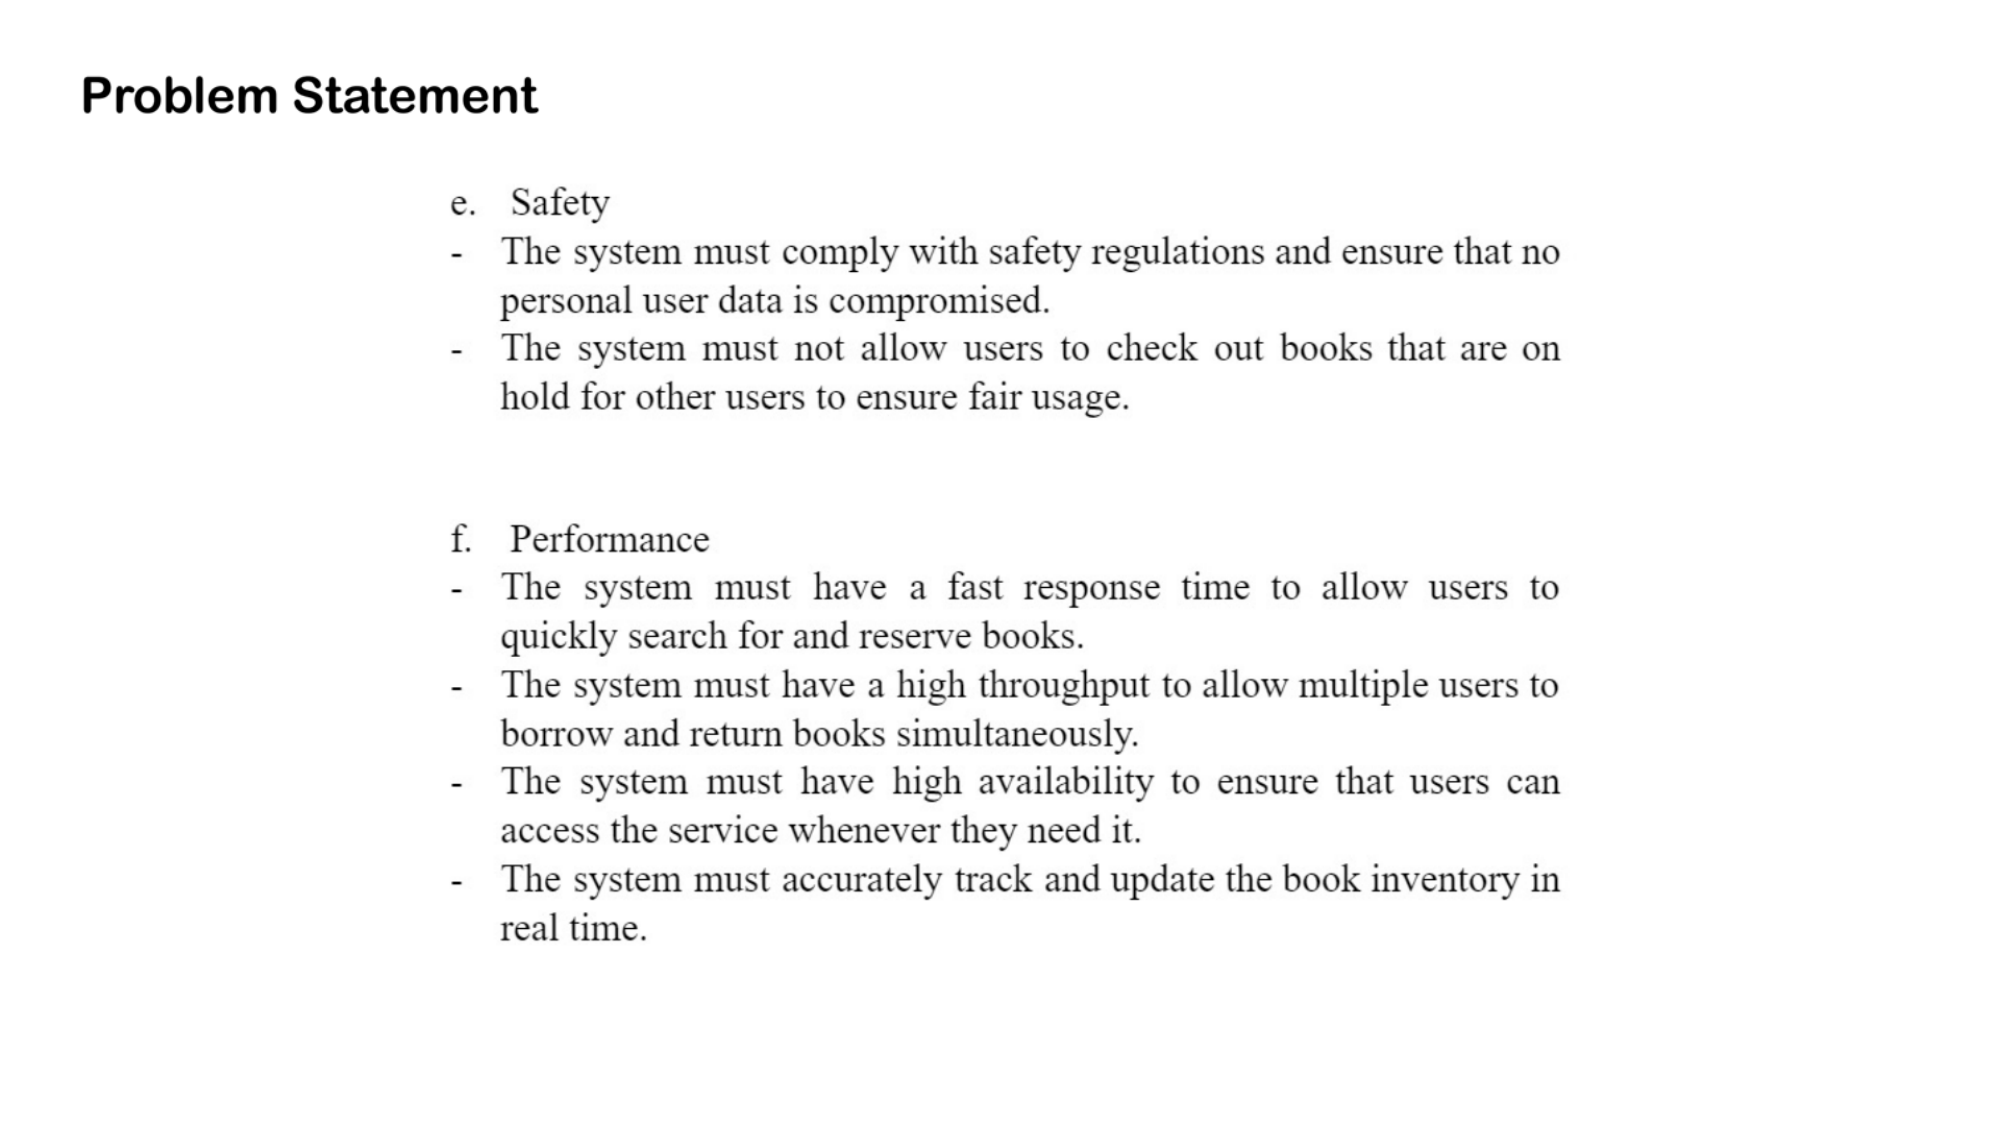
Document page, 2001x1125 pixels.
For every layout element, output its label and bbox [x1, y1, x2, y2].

picture [52, 57, 556, 130]
picture [421, 174, 1579, 953]
